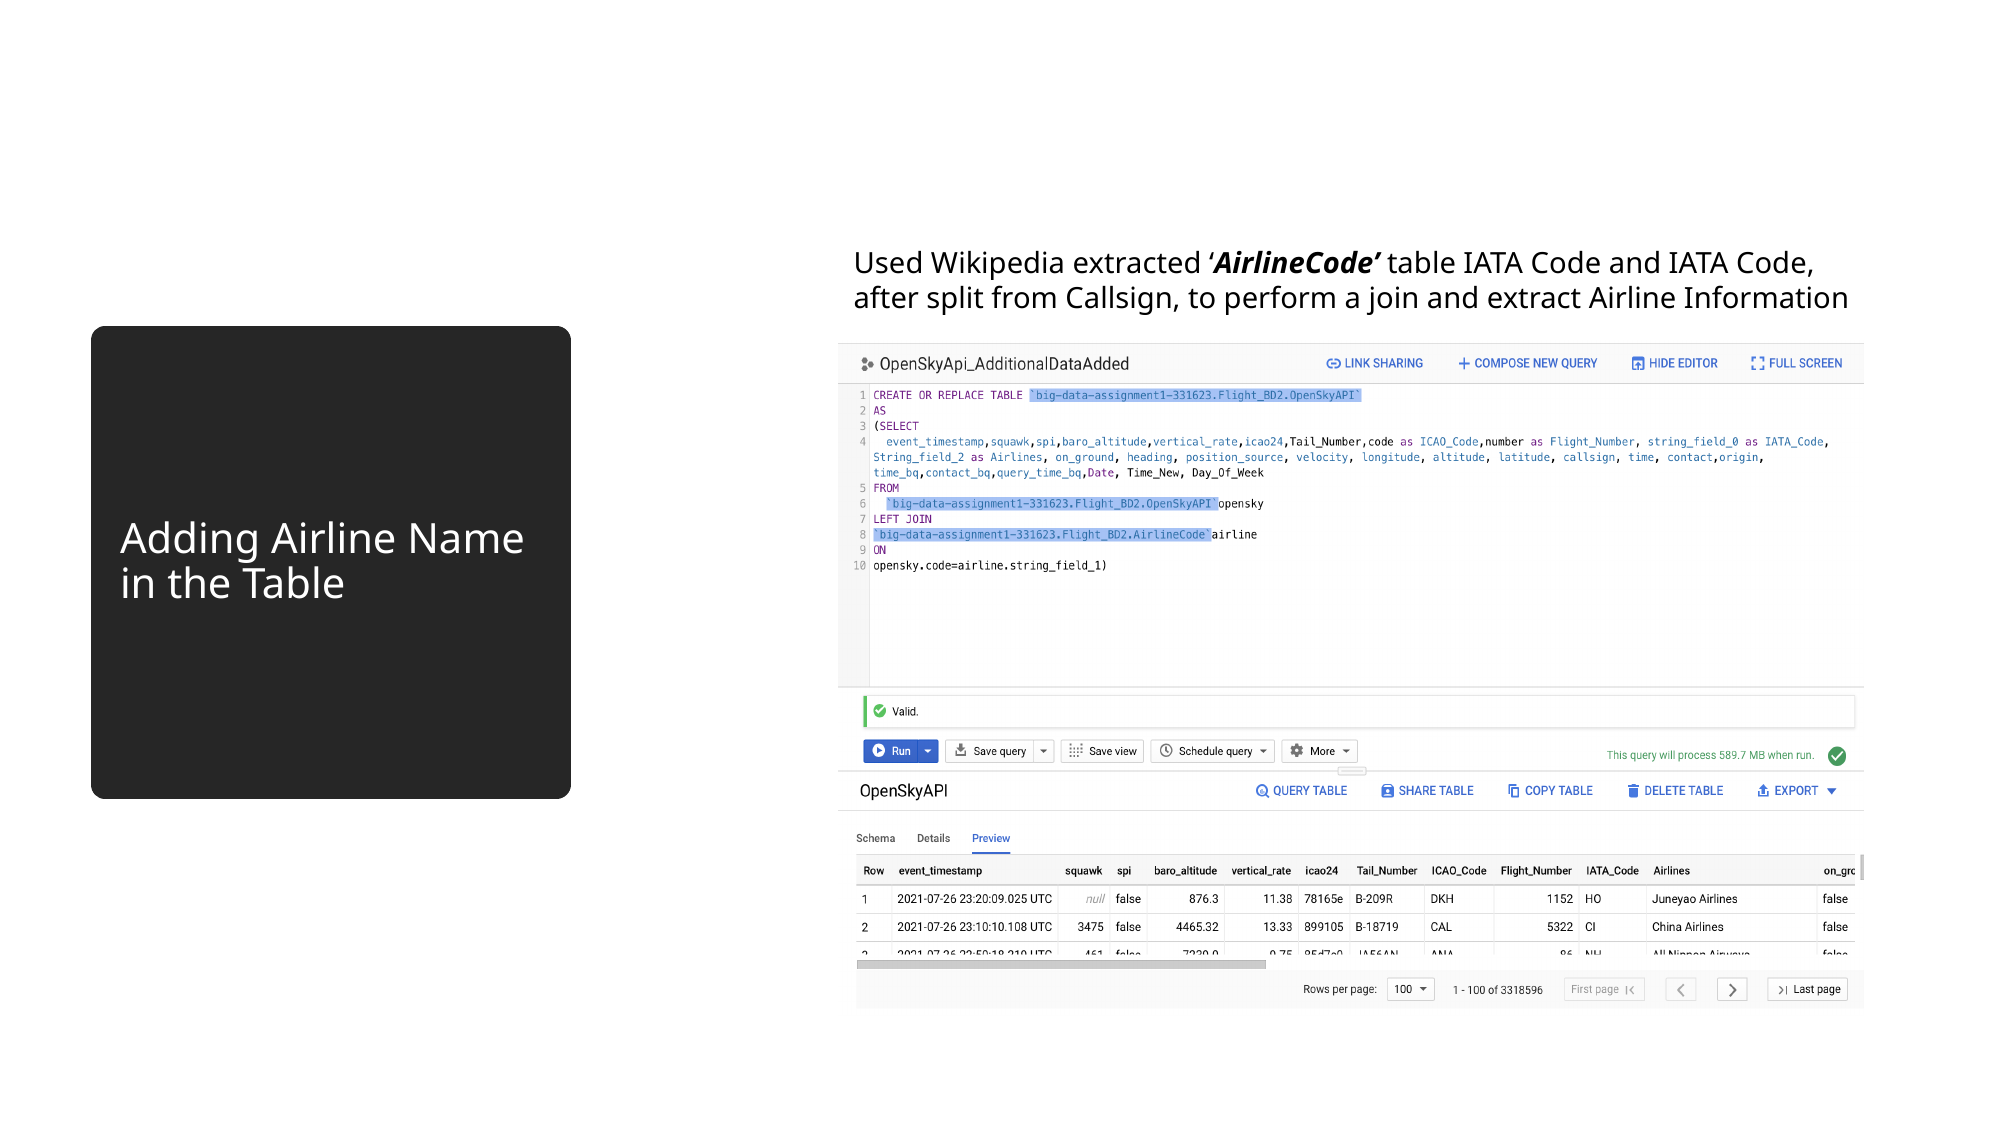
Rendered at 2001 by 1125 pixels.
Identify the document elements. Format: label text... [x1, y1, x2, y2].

picture [838, 340, 1864, 1016]
text_box Used Wikipedia extracted ‘AirlineCode’ table IATA Code and IATA Code, after split from Callsign, to perform a join and extract Airline Information [838, 237, 1901, 323]
title Adding Airline Name in the Table [105, 340, 557, 785]
